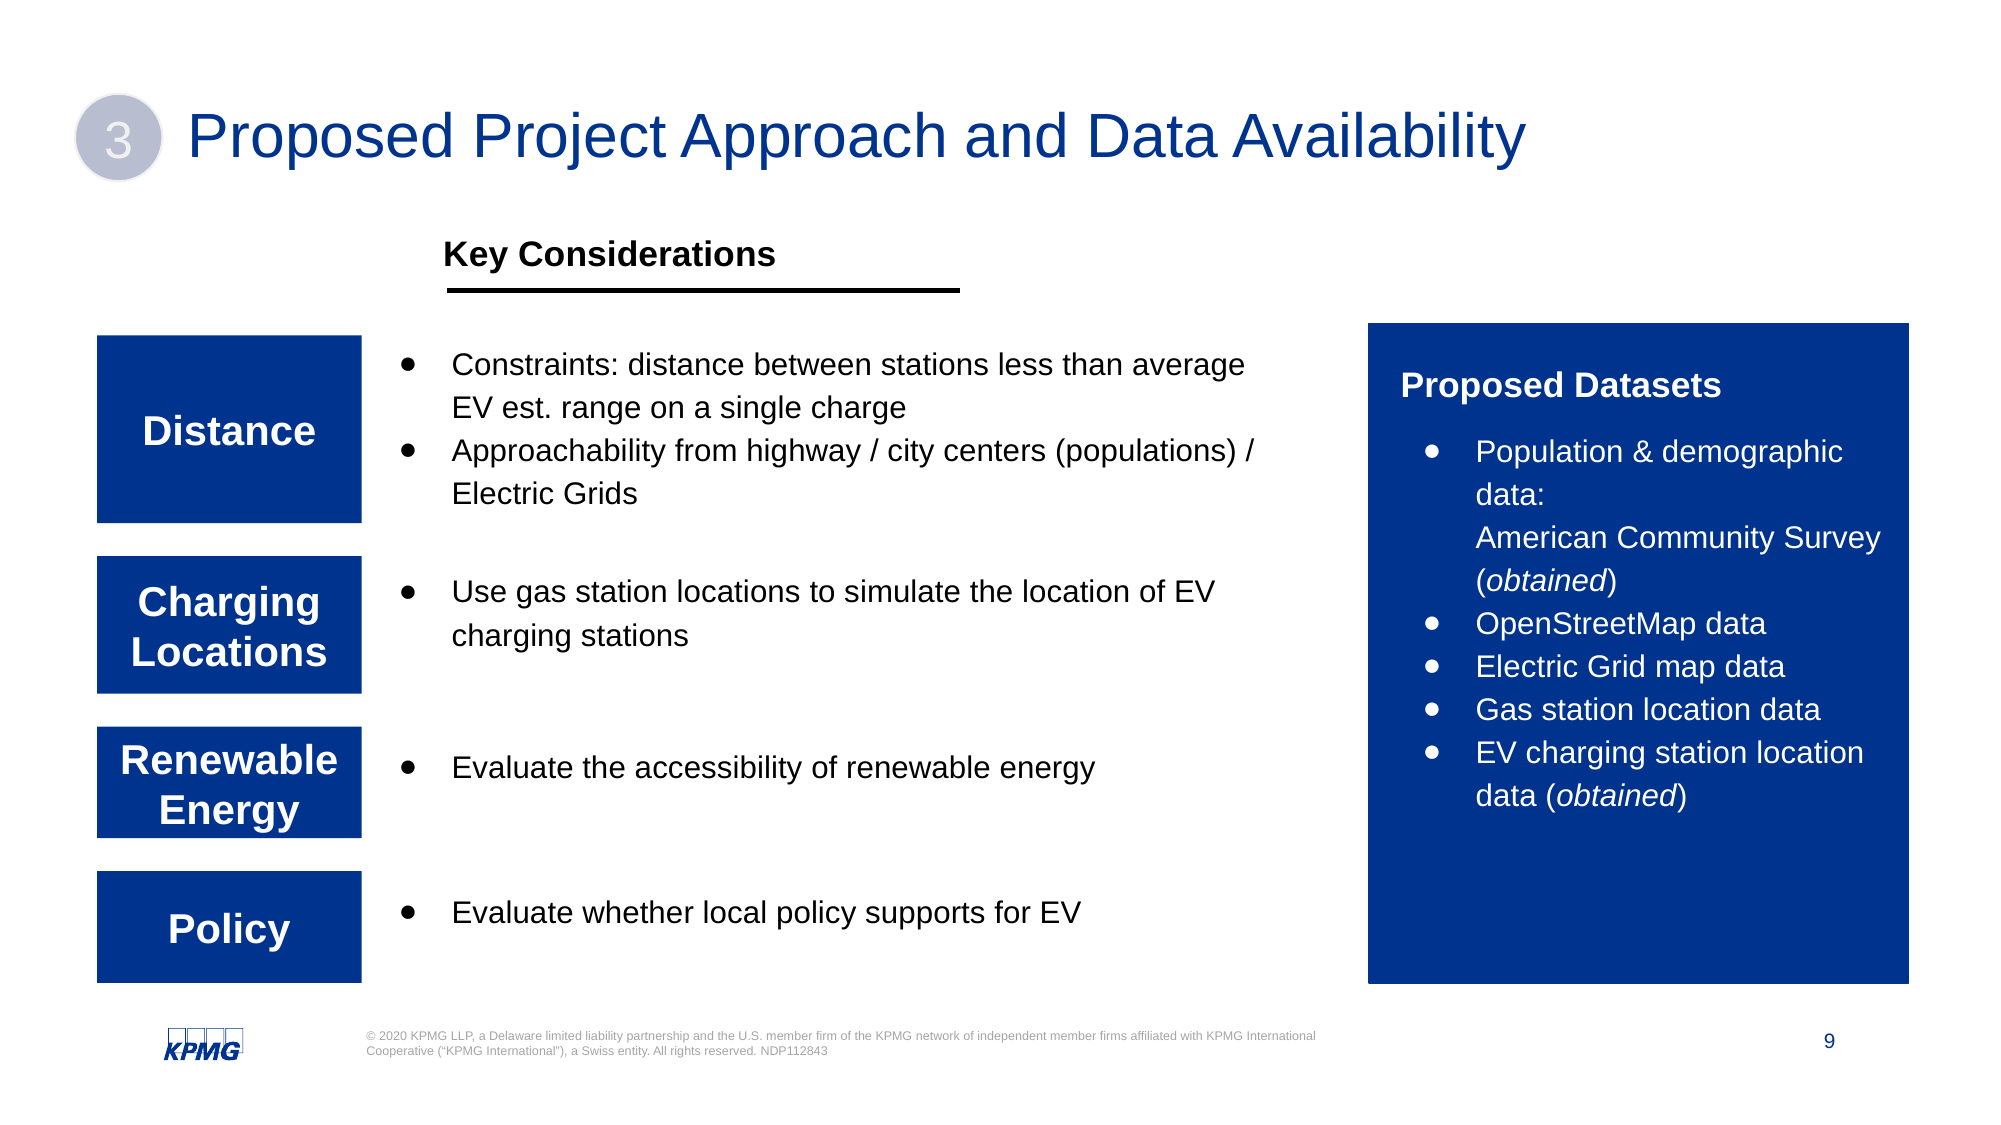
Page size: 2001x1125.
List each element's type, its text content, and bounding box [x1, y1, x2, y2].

text_box Key Considerations [428, 215, 888, 289]
text_box Evaluate the accessibility of renewable energy [361, 726, 1289, 800]
text_box 3 [74, 93, 163, 182]
title Proposed Project Approach and Data Availability [187, 93, 1861, 182]
text_box Evaluate whether local policy supports for EV [361, 871, 1289, 945]
text_box Use gas station locations to simulate the location of EV charging stations [361, 551, 1289, 668]
text_box Constraints: distance between stations less than average EV est. range on a single charge Approachability from highway / city centers (populations) / Electric Grids [361, 323, 1289, 526]
text_box Proposed Datasets Population & demographic data: American Community Survey (obtained) OpenStreetMap data Electric Grid map data Gas station location data EV charging station location data (obtained) [1385, 340, 1909, 828]
text_box [1369, 323, 1909, 983]
text_box Renewable Energy [97, 726, 362, 839]
text_box Distance [97, 335, 361, 524]
text_box Policy [97, 871, 362, 983]
text_box Charging Locations [97, 556, 362, 694]
